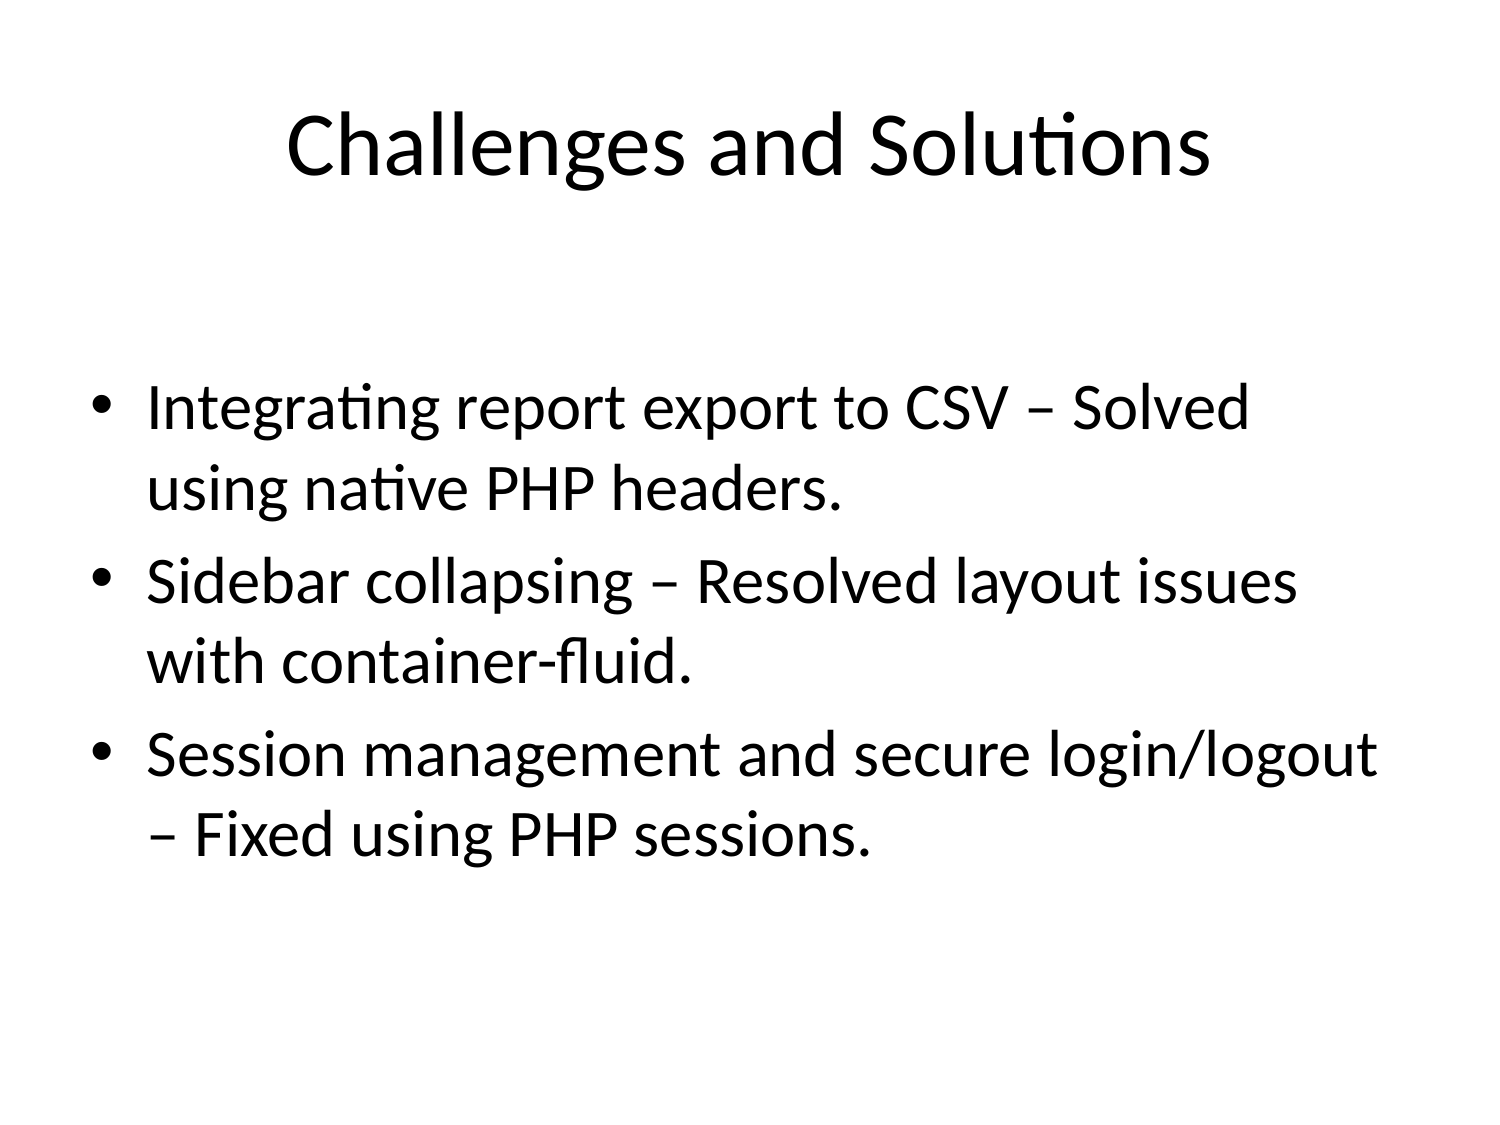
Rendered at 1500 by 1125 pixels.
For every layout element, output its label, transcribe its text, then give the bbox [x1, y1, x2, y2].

title Challenges and Solutions [75, 45, 1425, 233]
list Integrating report export to CSV – Solved using native PHP headers. Sidebar collapsing – Resolved layout issues with container-fluid. Session management and secure login/logout – Fixed using PHP sessions. [75, 262, 1425, 1005]
